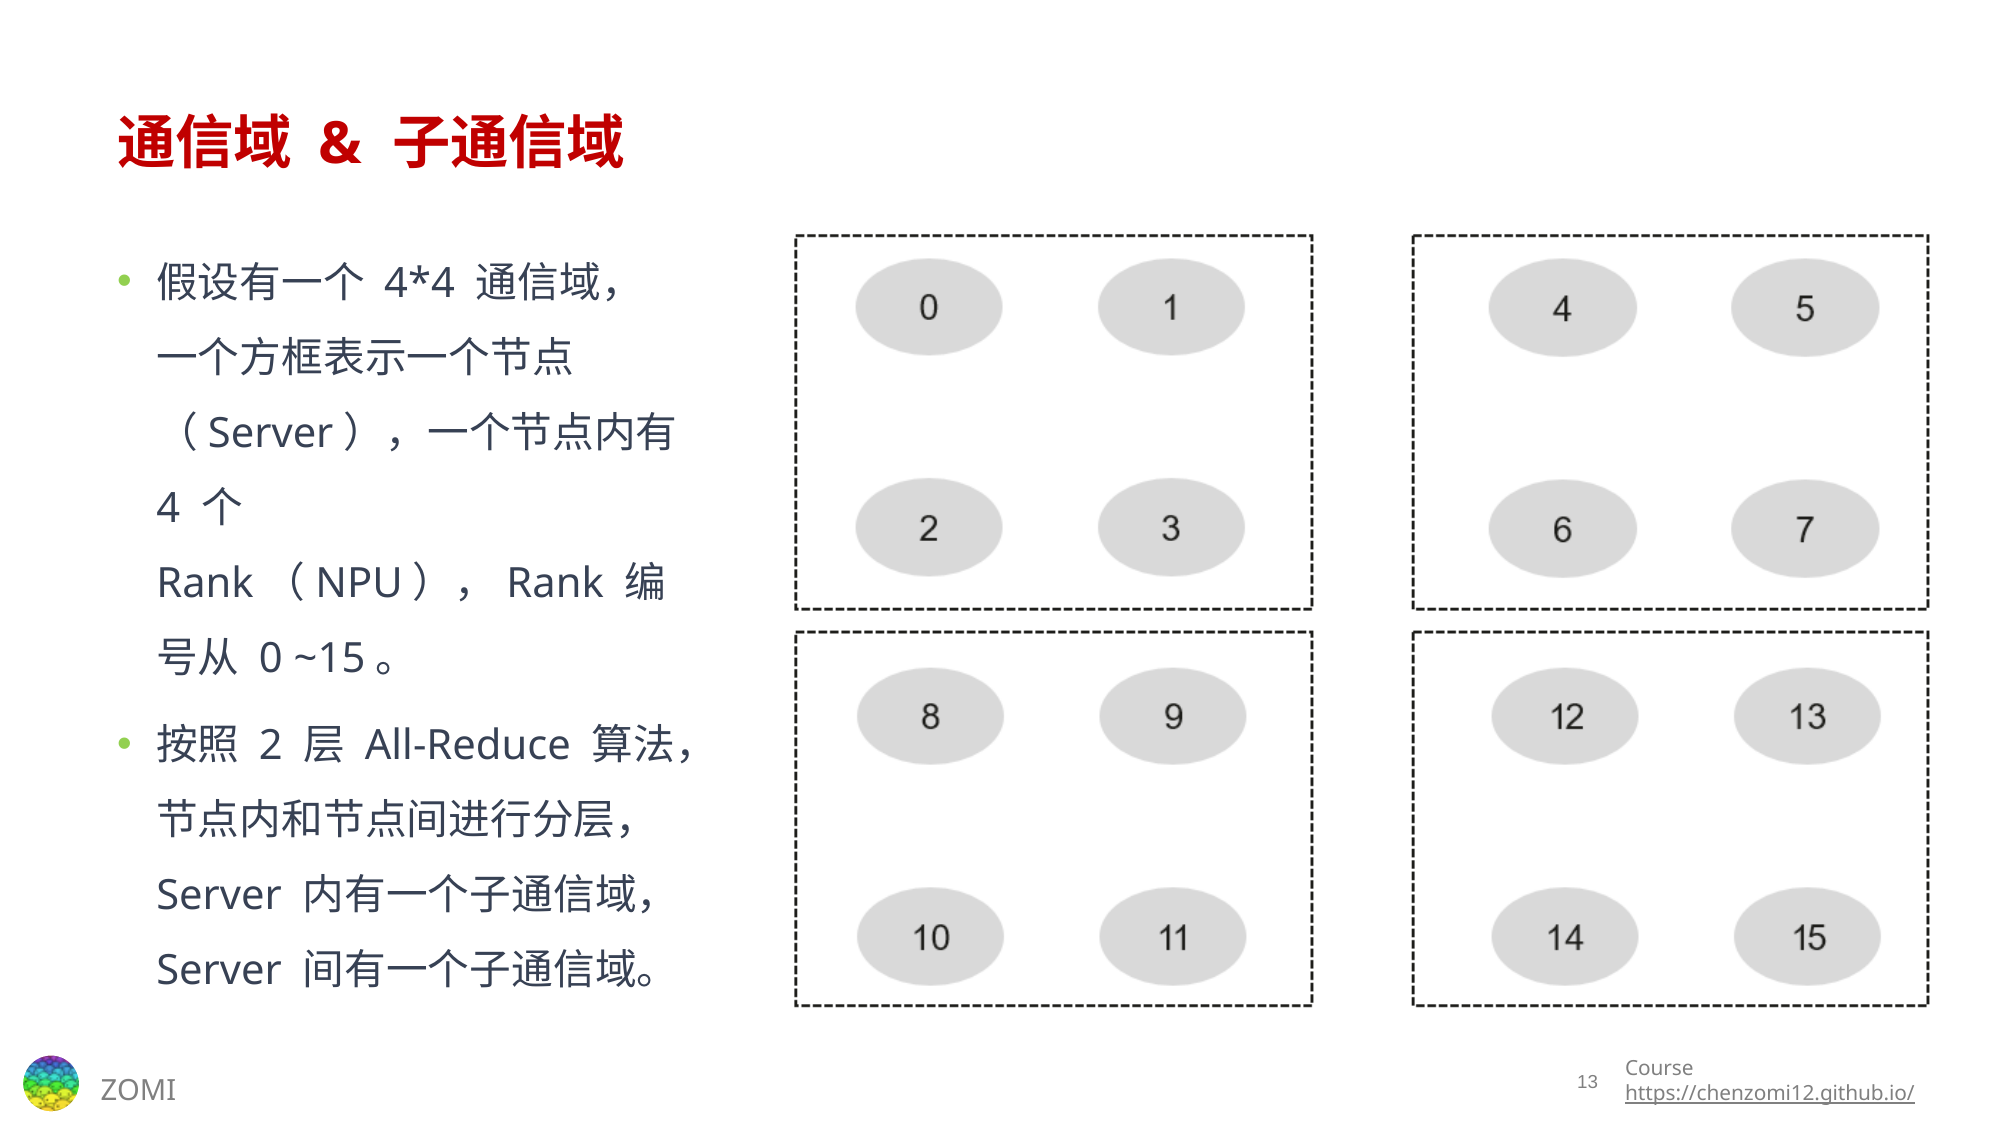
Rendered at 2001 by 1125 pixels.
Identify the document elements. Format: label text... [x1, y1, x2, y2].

picture [24, 1056, 78, 1111]
list 假设有一个 4*4 通信域，一个方框表示一个节点（Server），一个节点内有 4 个 Rank（NPU），Rank 编号从 0 ~15。 按照 2 层 All-Reduce 算法，节点内和节点间进行分层，Server 内有一个子通信域，Server 间有一个子通信域。 [102, 223, 699, 1043]
title 通信域 & 子通信域 [102, 91, 1901, 189]
picture [786, 222, 1941, 1013]
